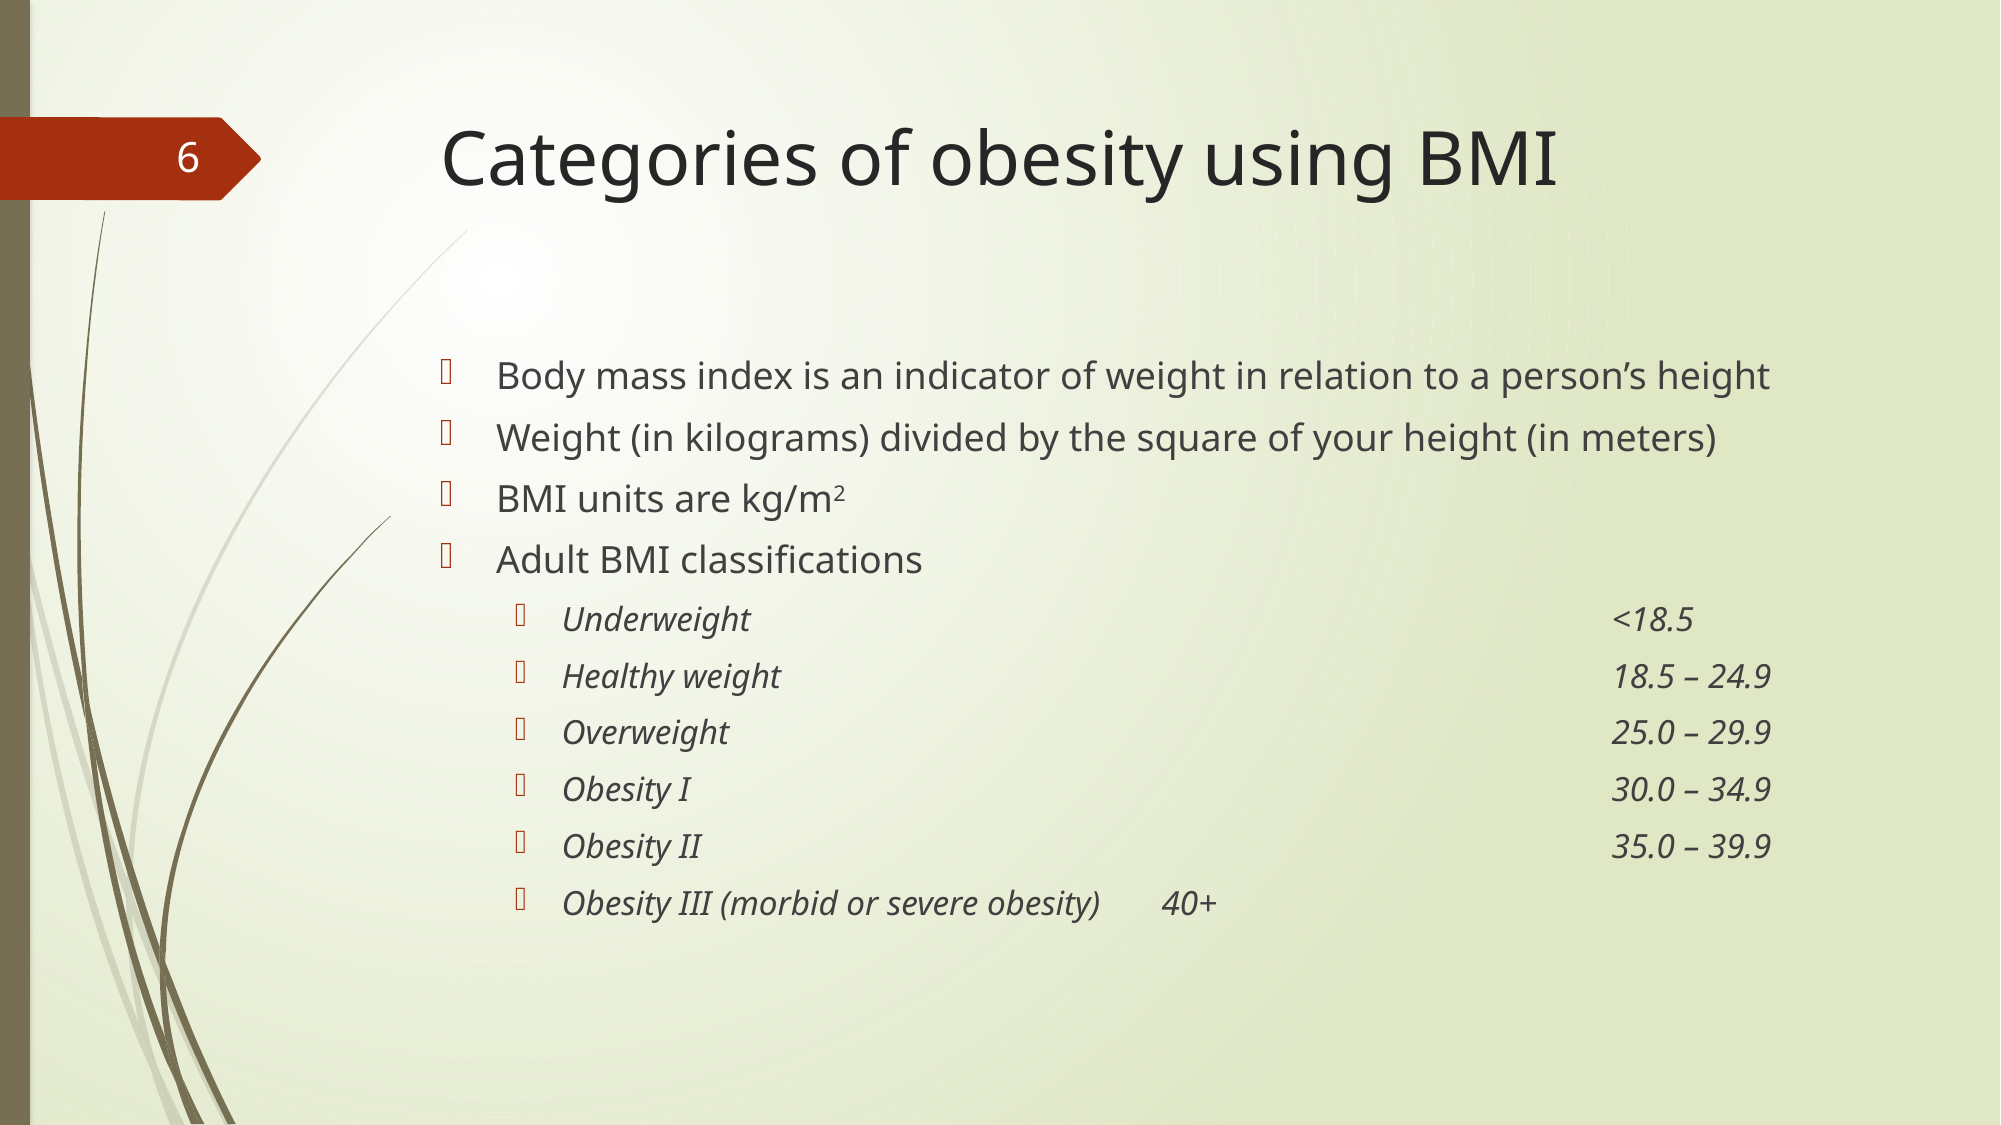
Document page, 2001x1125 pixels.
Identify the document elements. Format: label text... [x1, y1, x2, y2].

slide_number 6 [87, 129, 216, 190]
title Categories of obesity using BMI [425, 102, 1888, 313]
list Body mass index is an indicator of weight in relation to a person’s height Weight (in kilograms) divided by the square of your height (in meters) BMI units are kg/m2 Adult BMI classifications Underweight <18.5 Healthy weight 18.5 – 24.9 Overweight 25.0 – 29.9 Obesity I 30.0 – 34.9 Obesity II 35.0 – 39.9 Obesity III (morbid or severe obesity) 40+ [424, 350, 1888, 970]
